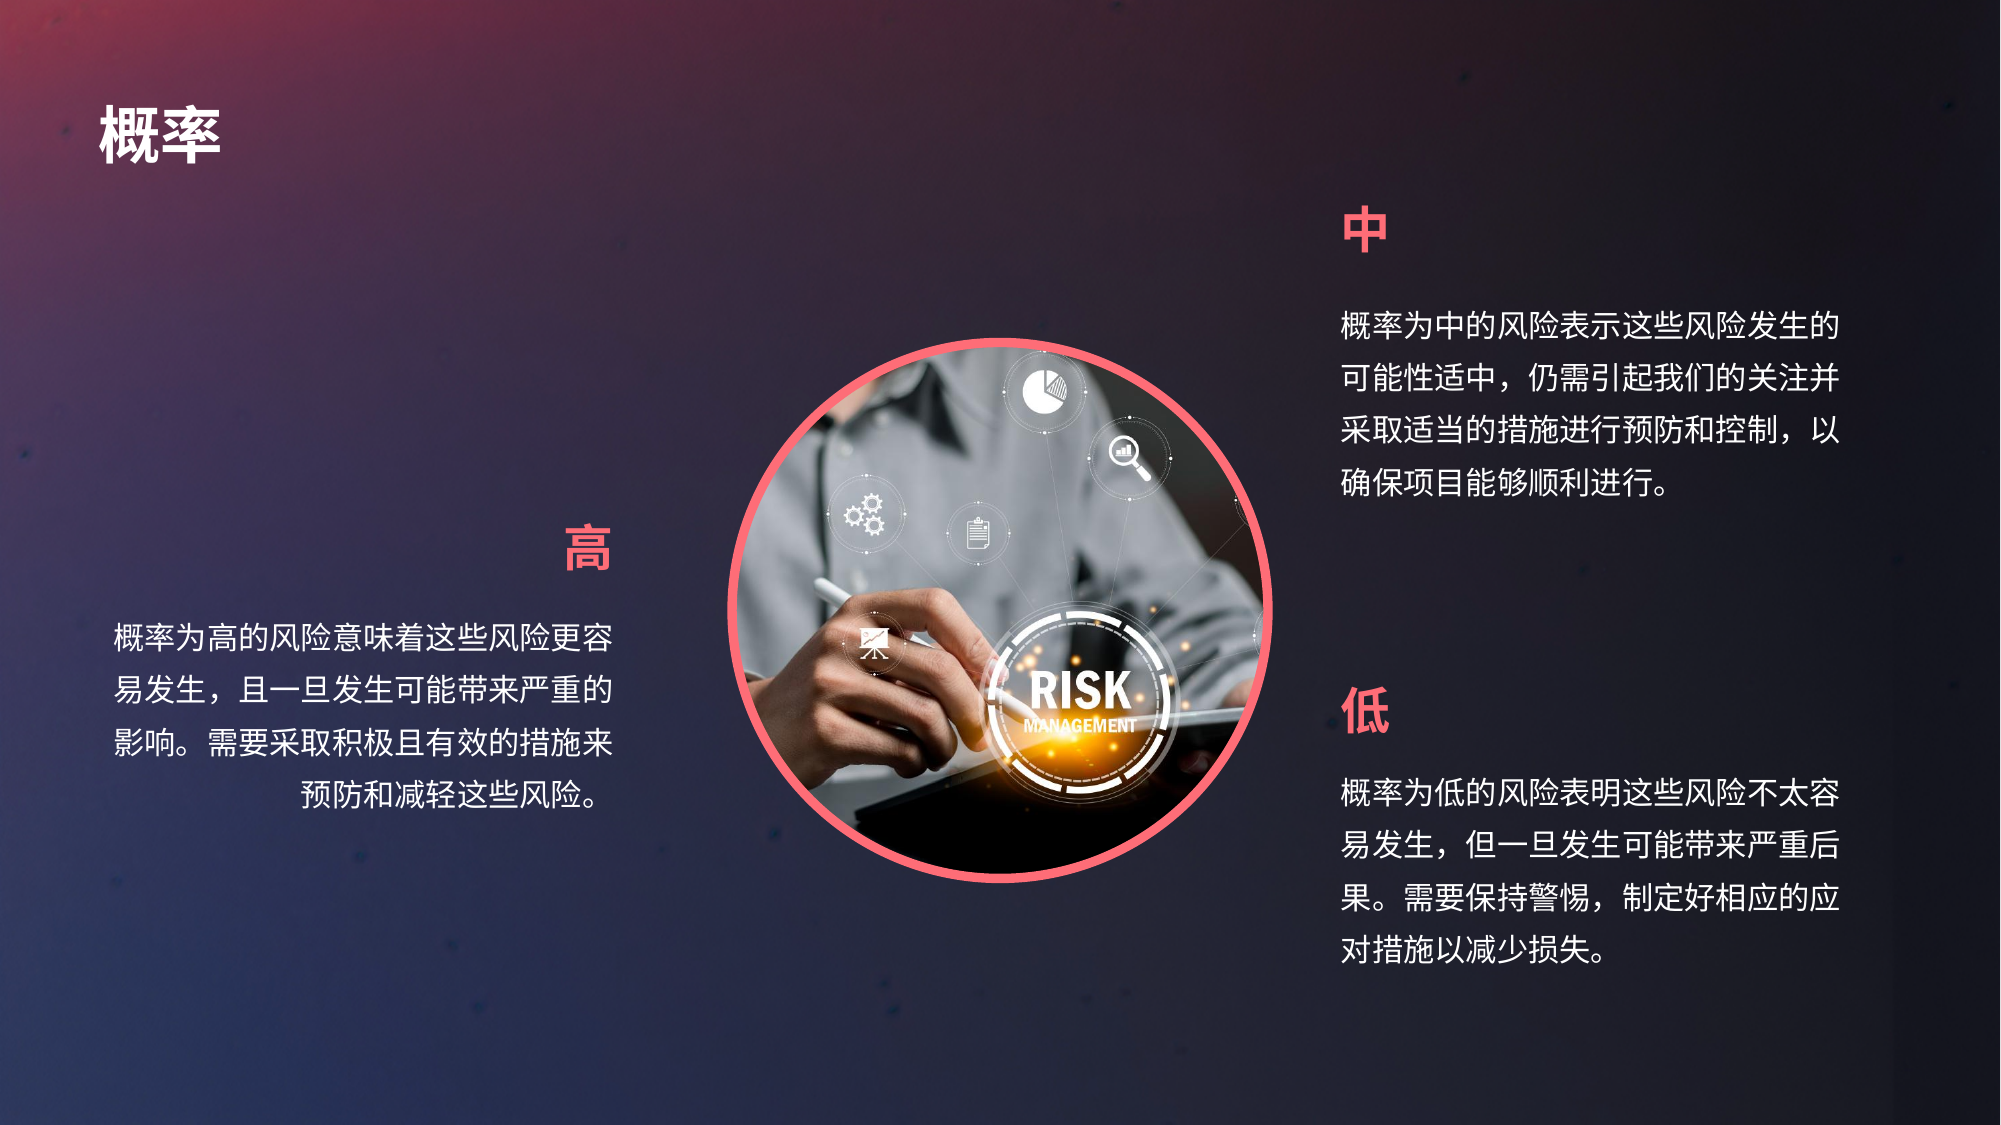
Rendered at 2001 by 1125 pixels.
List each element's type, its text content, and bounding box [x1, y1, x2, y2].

text_box 高 [88, 487, 633, 593]
text_box 概率为高的风险意味着这些风险更容易发生，且一旦发生可能带来严重的影响。需要采取积极且有效的措施来预防和减轻这些风险。 [88, 593, 633, 853]
picture [0, 0, 2001, 1125]
text_box 概率为中的风险表示这些风险发生的可能性适中，仍需引起我们的关注并采取适当的措施进行预防和控制，以确保项目能够顺利进行。 [1322, 283, 1866, 541]
text_box 低 [1322, 659, 1866, 748]
text_box 概率 [78, 43, 1922, 194]
text_box 概率为低的风险表明这些风险不太容易发生，但一旦发生可能带来严重后果。需要保持警惕，制定好相应的应对措施以减少损失。 [1322, 748, 1866, 1009]
text_box 中 [1322, 194, 1866, 283]
